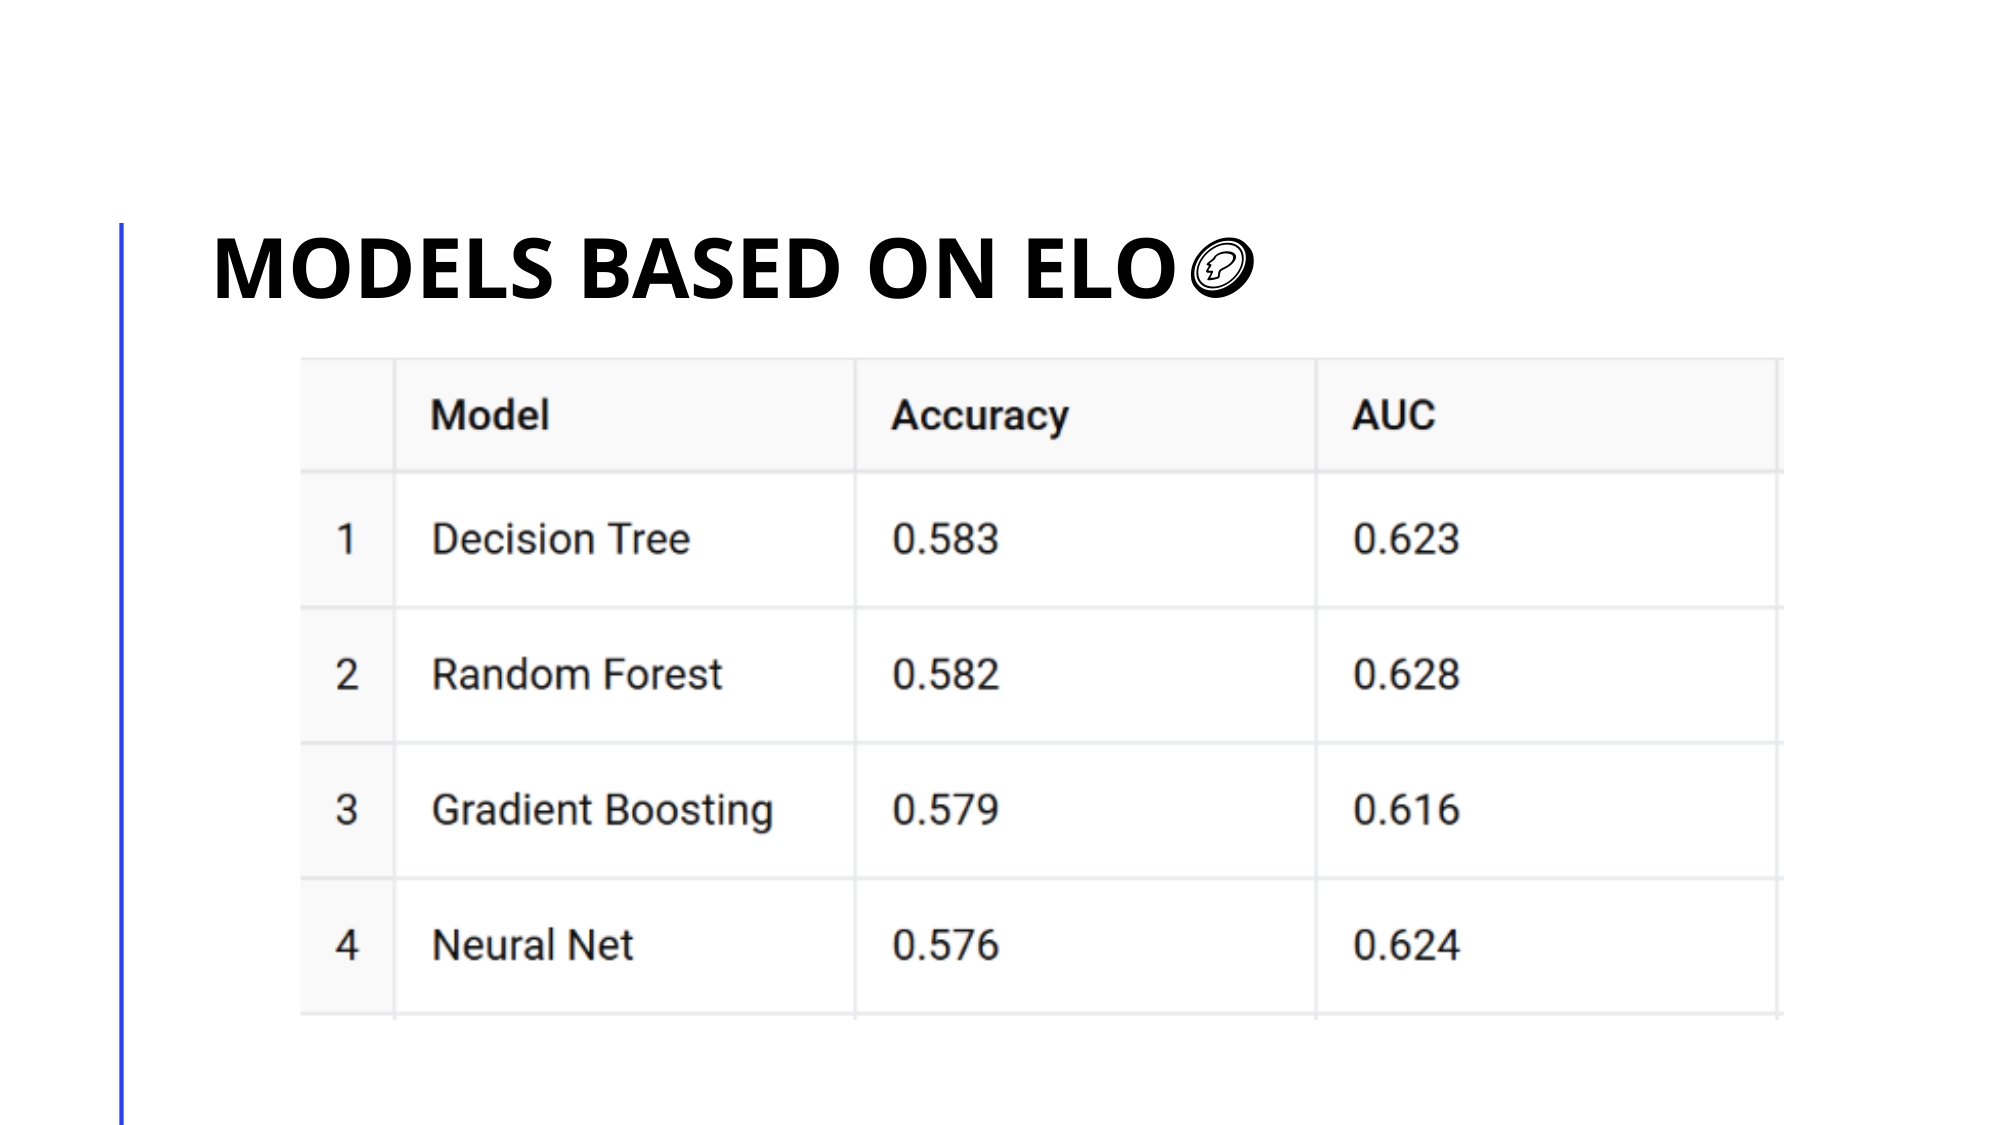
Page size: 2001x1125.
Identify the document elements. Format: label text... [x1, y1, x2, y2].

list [291, 344, 1784, 1020]
title Models based on Elo🪙 [210, 104, 1865, 315]
